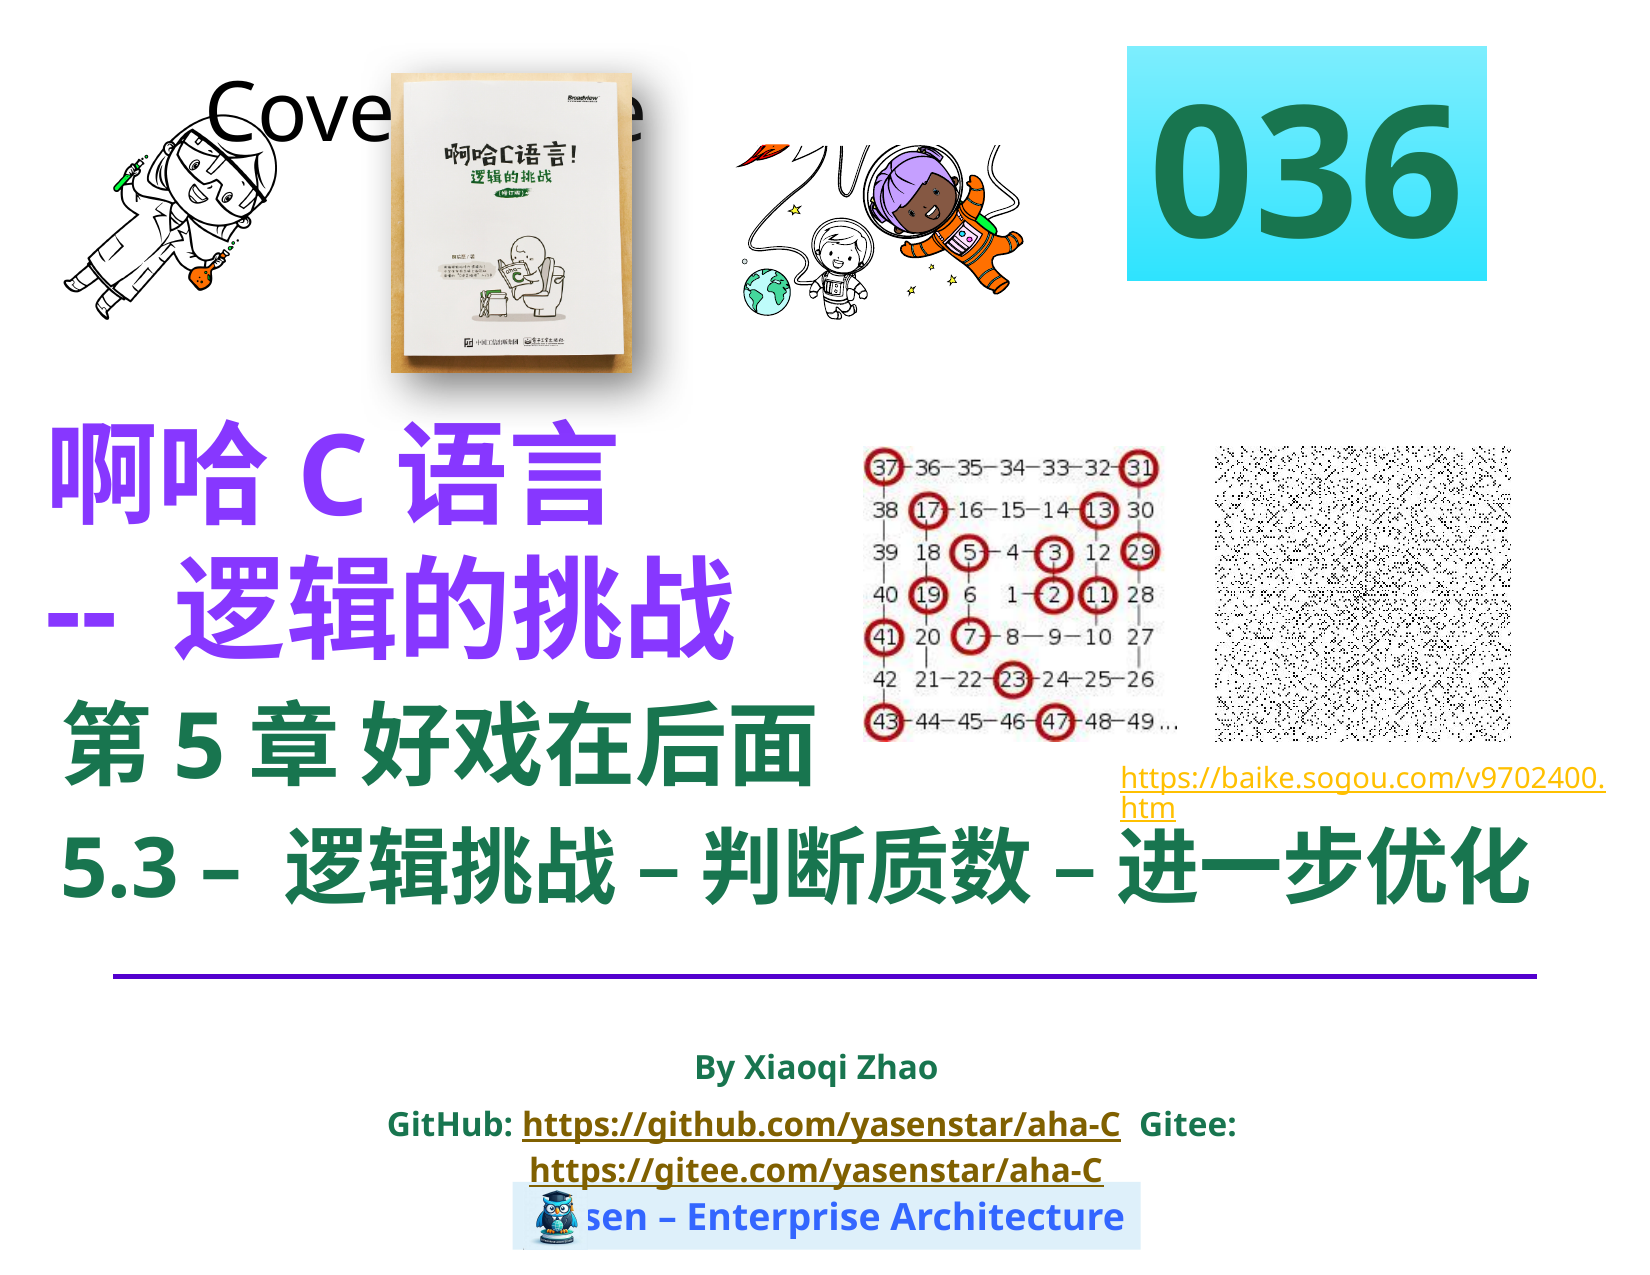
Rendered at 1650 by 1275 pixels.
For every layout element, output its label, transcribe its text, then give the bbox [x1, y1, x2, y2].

text_box 第5章 好戏在后面 5.3 – 逻辑挑战 – 判断质数 – 进一步优化 [45, 679, 1574, 915]
text_box 036 [1127, 46, 1487, 281]
picture [863, 446, 1177, 742]
text_box https://baike.sogou.com/v9702400.htm [1105, 752, 1621, 807]
title Cover page [27, 62, 405, 310]
text_box 啊哈C语言 -- 逻辑的挑战 [45, 402, 1428, 679]
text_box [735, 144, 1024, 320]
title Cover page [649, 62, 825, 310]
picture [391, 73, 632, 373]
picture [1215, 446, 1511, 742]
text_box By Xiaoqi Zhao GitHub: https://github.com/yasenstar/aha-C Gitee: https://gitee.com/yasenstar/aha-C [113, 1038, 1520, 1159]
picture [28, 73, 321, 366]
picture [523, 1185, 588, 1250]
